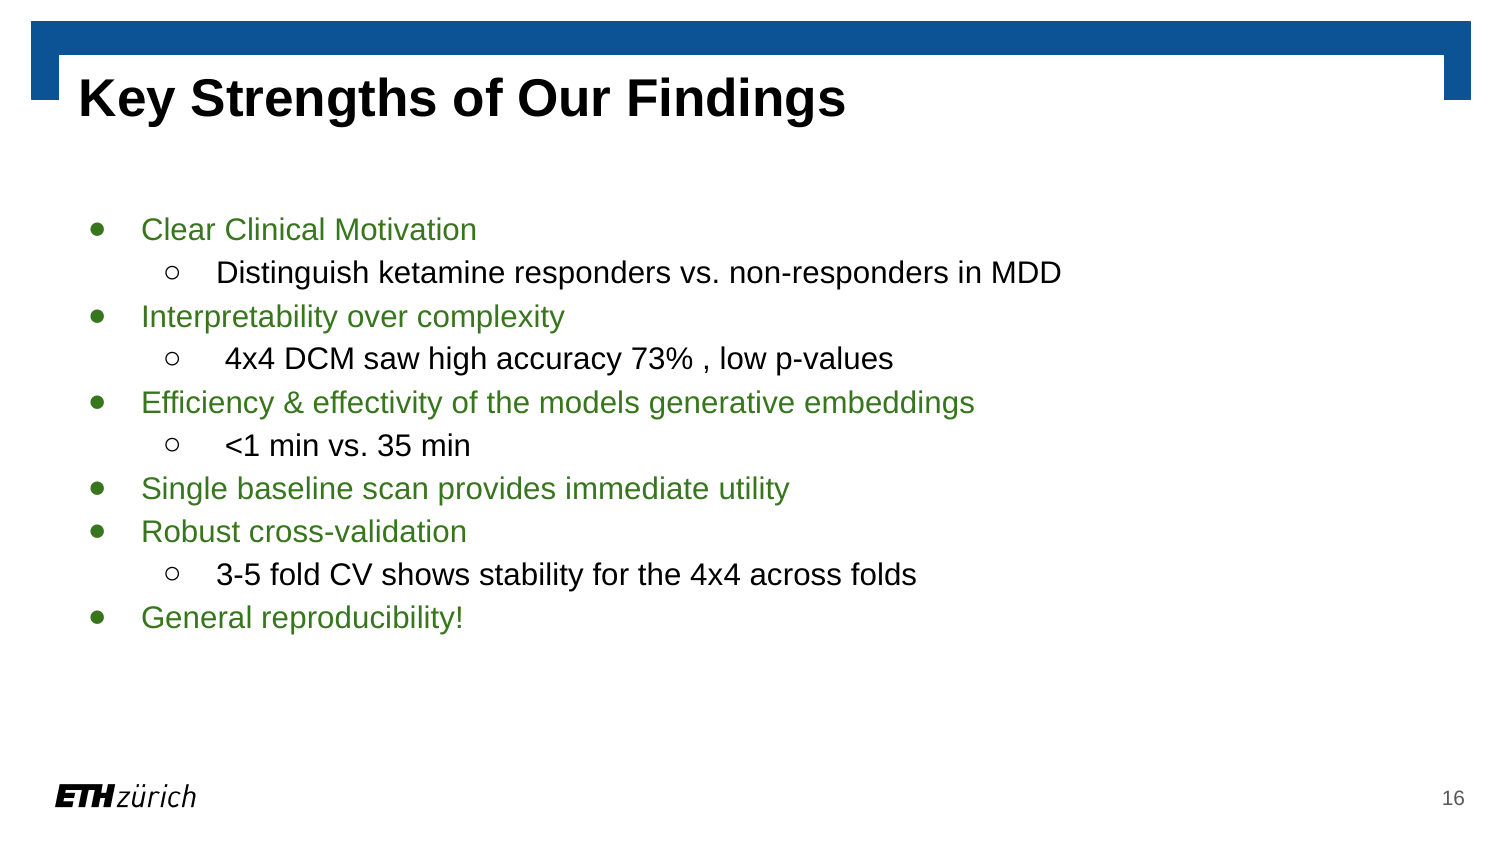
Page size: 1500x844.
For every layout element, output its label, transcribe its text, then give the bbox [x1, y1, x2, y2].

slide_number ‹#› [1389, 764, 1480, 830]
title Key Strengths of Our Findings [63, 48, 1462, 142]
picture [31, 764, 207, 822]
list Clear Clinical Motivation Distinguish ketamine responders vs. non-responders in MDD Interpretability over complexity 4x4 DCM saw high accuracy 73% , low p-values Efficiency & effectivity of the models generative embeddings <1 min vs. 35 min Single baseline scan provides immediate utility Robust cross-validation 3-5 fold CV shows stability for the 4x4 across folds General reproducibility! [51, 189, 1449, 750]
